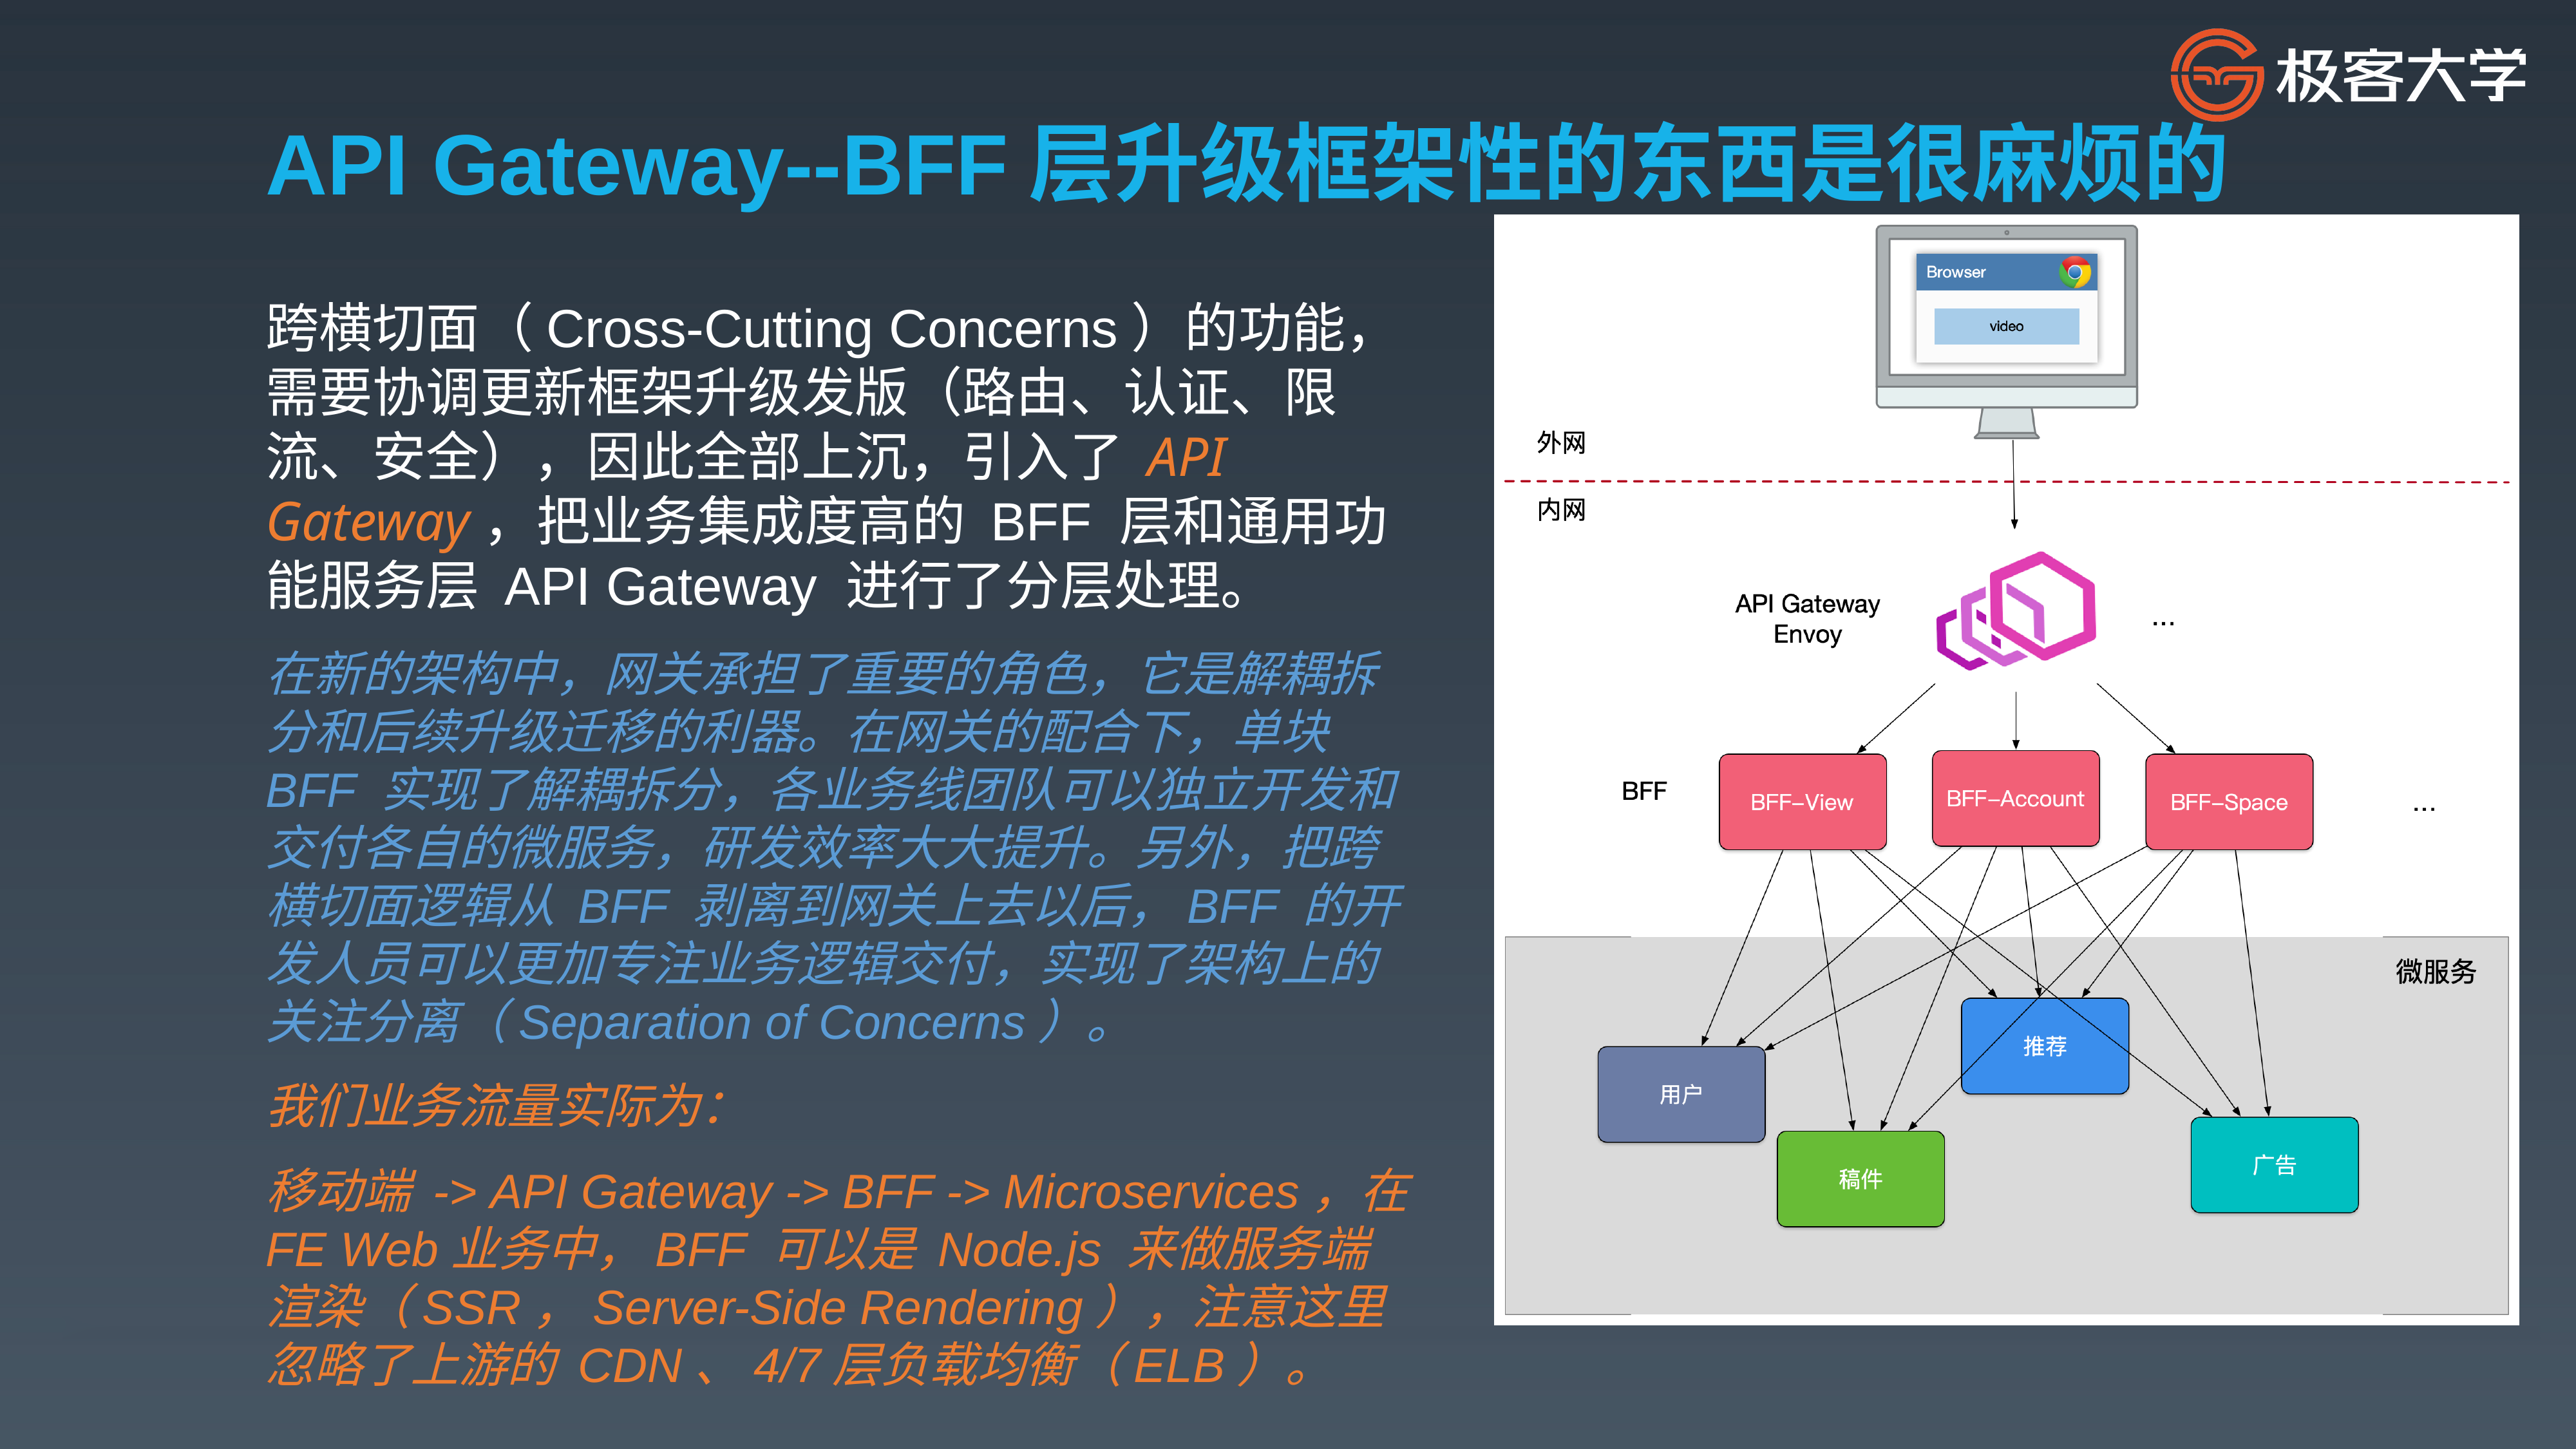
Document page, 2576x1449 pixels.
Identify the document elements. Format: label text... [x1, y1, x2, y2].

list 跨横切面（Cross-Cutting Concerns）的功能，需要协调更新框架升级发版（路由、认证、限流、安全），因此全部上沉，引入了 API Gateway，把业务集成度高的 BFF 层和通用功能服务层 API Gateway 进行了分层处理。 在新的架构中，网关承担了重要的角色，它是解耦拆分和后续升级迁移的利器。在网关的配合下，单块 BFF 实现了解耦拆分，各业务线团队可以独立开发和交付各自的微服务，研发效率大大提升。另外，把跨横切面逻辑从 BFF 剥离到网关上去以后，BFF 的开发人员可以更加专注业务逻辑交付，实现了架构上的关注分离（Separation of Concerns）。 我们业务流量实际为： 移动端 -> API Gateway -> BFF -> Microservices，在 FE Web业务中，BFF 可以是 Node.js 来做服务端渲染（SSR，Server-Side Rendering），注意这里忽略了上游的 CDN、4/7层负载均衡（ELB）。 [260, 288, 1416, 1339]
picture [0, 0, 2576, 1449]
title API Gateway--BFF层升级框架性的东西是很麻烦的 [260, 103, 2316, 243]
